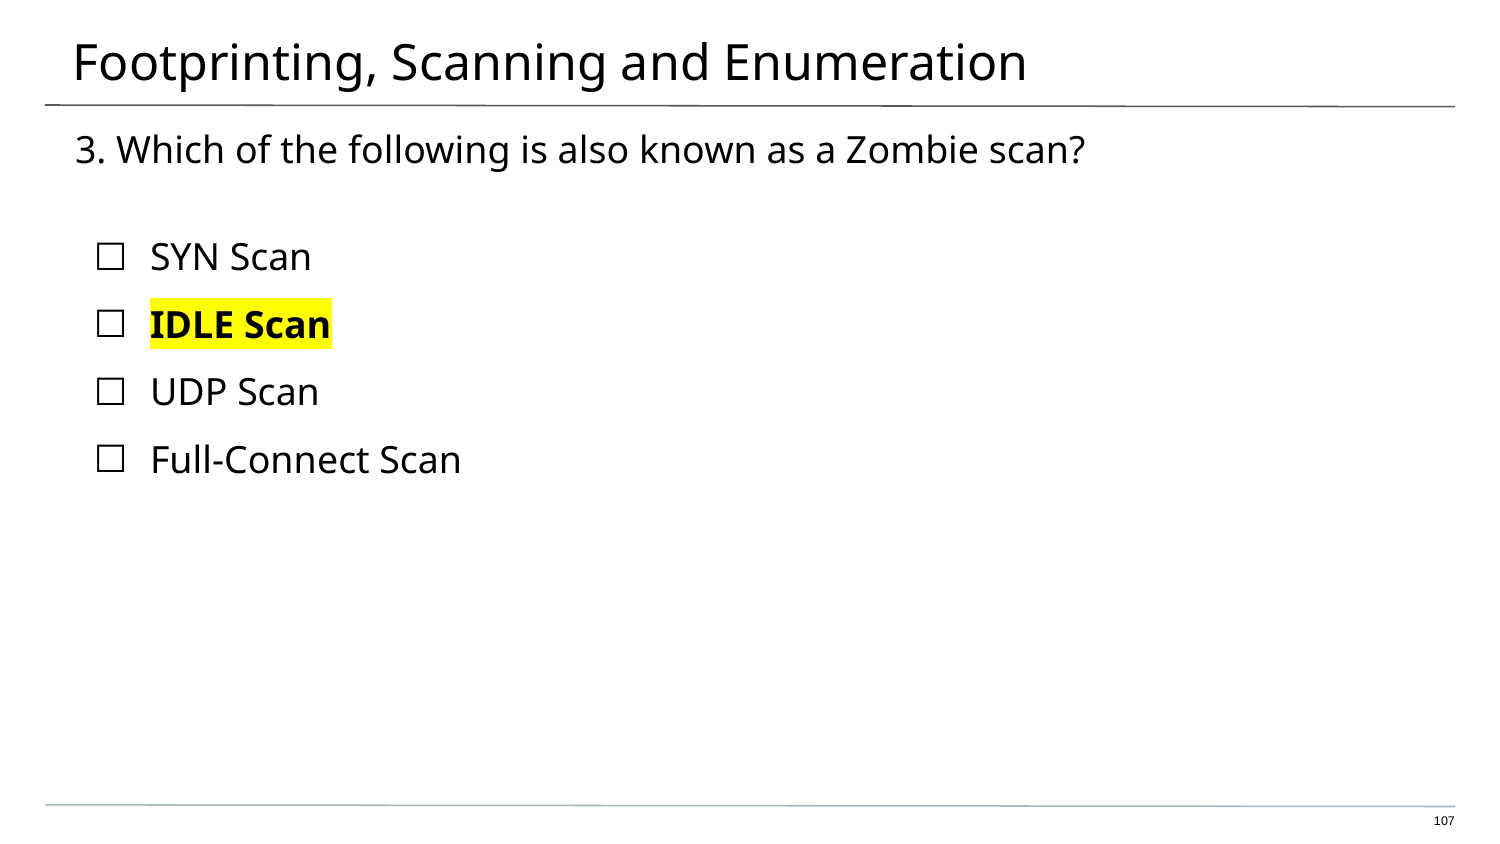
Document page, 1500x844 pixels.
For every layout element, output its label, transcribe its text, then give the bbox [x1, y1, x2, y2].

subtitle 3. Which of the following is also known as a Zombie scan? [0, 110, 1500, 171]
title Footprinting, Scanning and Enumeration [0, 0, 1500, 88]
list SYN Scan IDLE Scan UDP Scan Full-Connect Scan [0, 210, 1500, 805]
slide_number 107 [1412, 813, 1455, 831]
